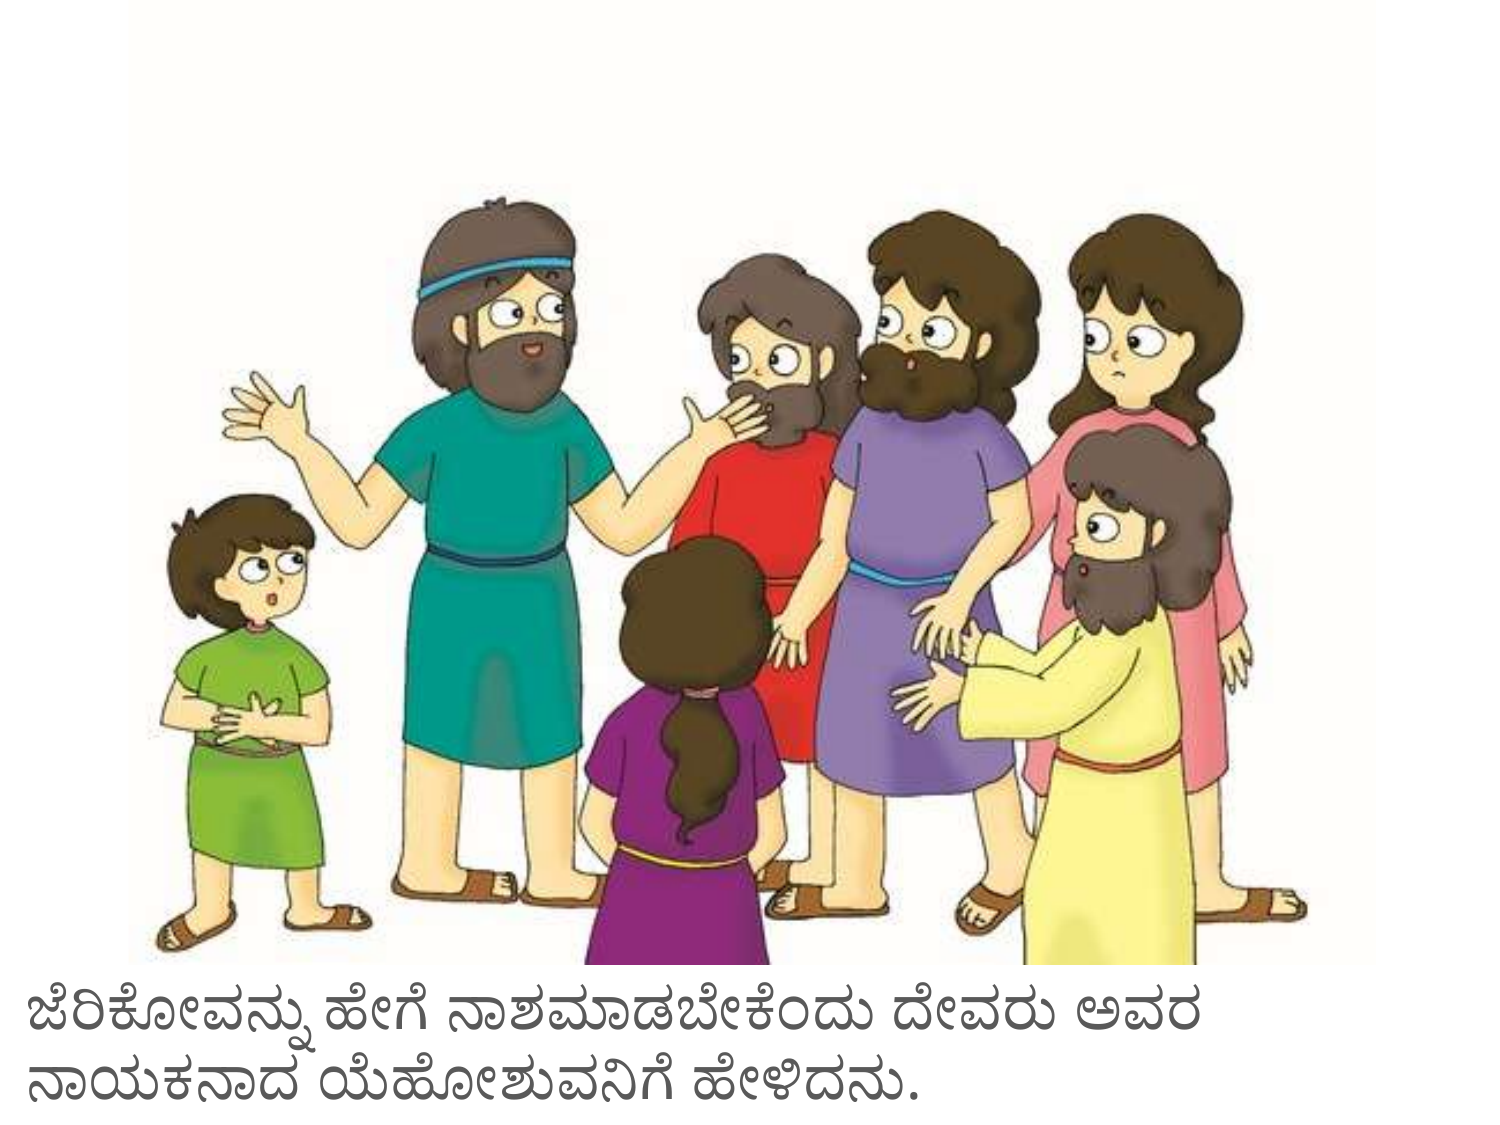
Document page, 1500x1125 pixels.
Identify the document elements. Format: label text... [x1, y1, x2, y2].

text_box ಜೆರಿಕೋವನ್ನು ಹೇಗೆ ನಾಶಮಾಡಬೇಕೆಂದು ದೇವರು ಅವರ ನಾಯಕನಾದ ಯೆಹೋಶುವನಿಗೆ ಹೇಳಿದನು. [11, 964, 1483, 1119]
picture [128, 0, 1377, 965]
